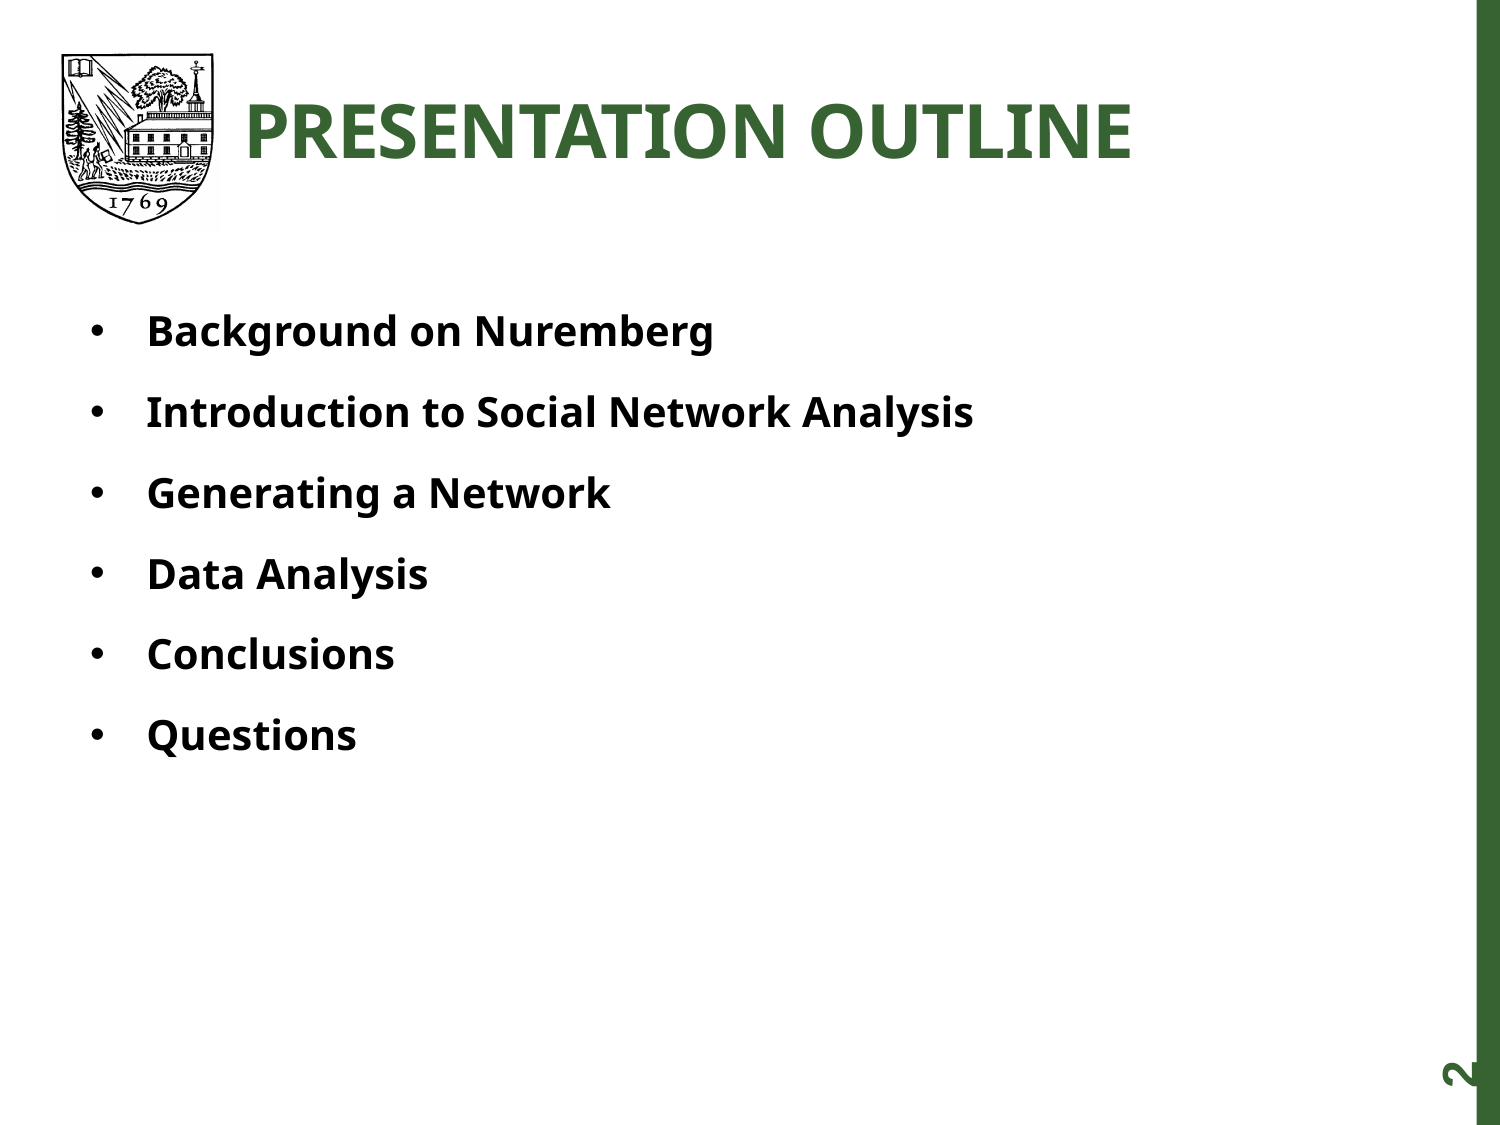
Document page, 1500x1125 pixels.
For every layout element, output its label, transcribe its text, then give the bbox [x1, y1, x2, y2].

list Background on Nuremberg Introduction to Social Network Analysis Generating a Network Data Analysis Conclusions Questions [75, 287, 1325, 1005]
picture [56, 51, 221, 234]
slide_number 2 [1427, 887, 1488, 1104]
title Presentation Outline [228, 47, 1484, 181]
